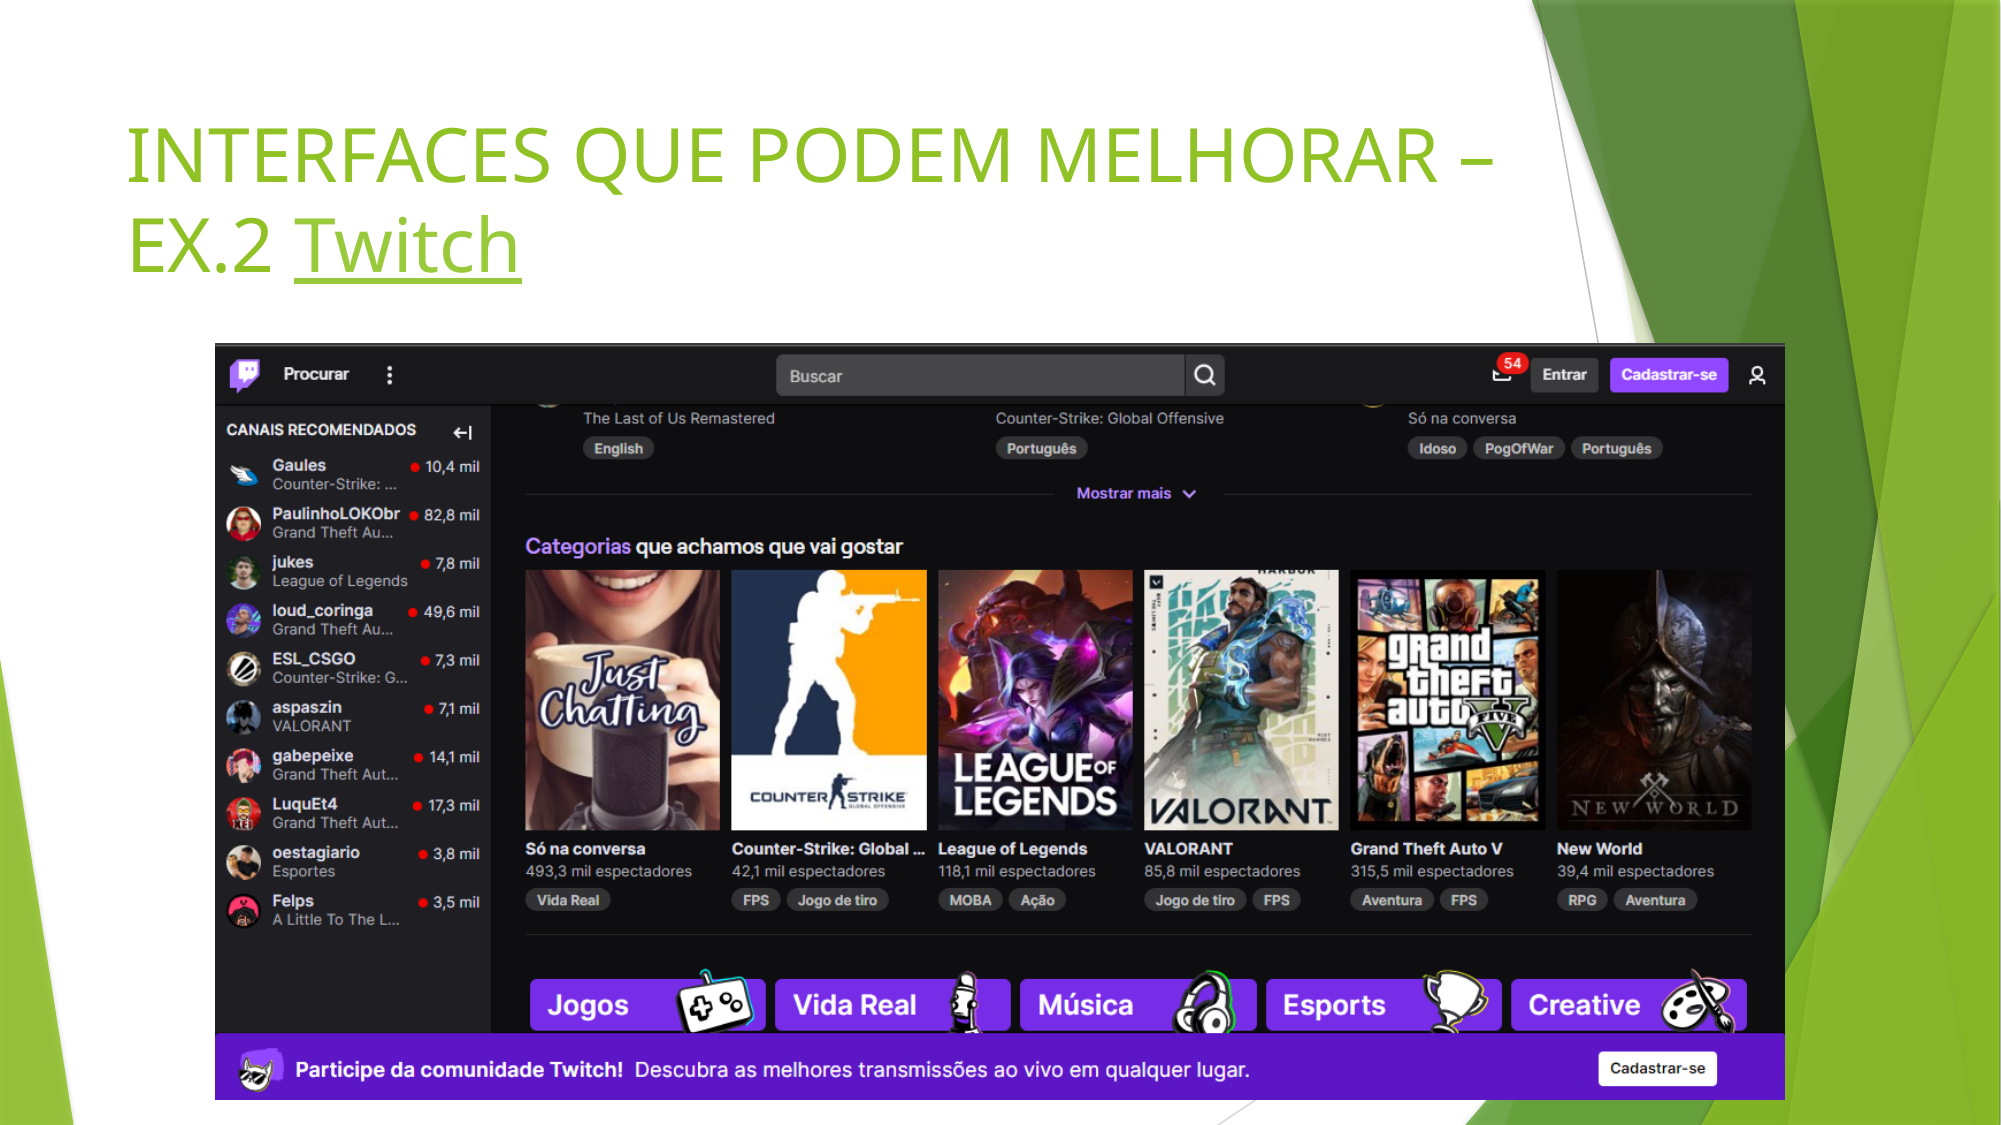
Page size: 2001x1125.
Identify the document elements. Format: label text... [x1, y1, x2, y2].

title INTERFACES QUE PODEM MELHORAR – EX.2 Twitch [111, 99, 1522, 317]
picture [214, 343, 1786, 1100]
